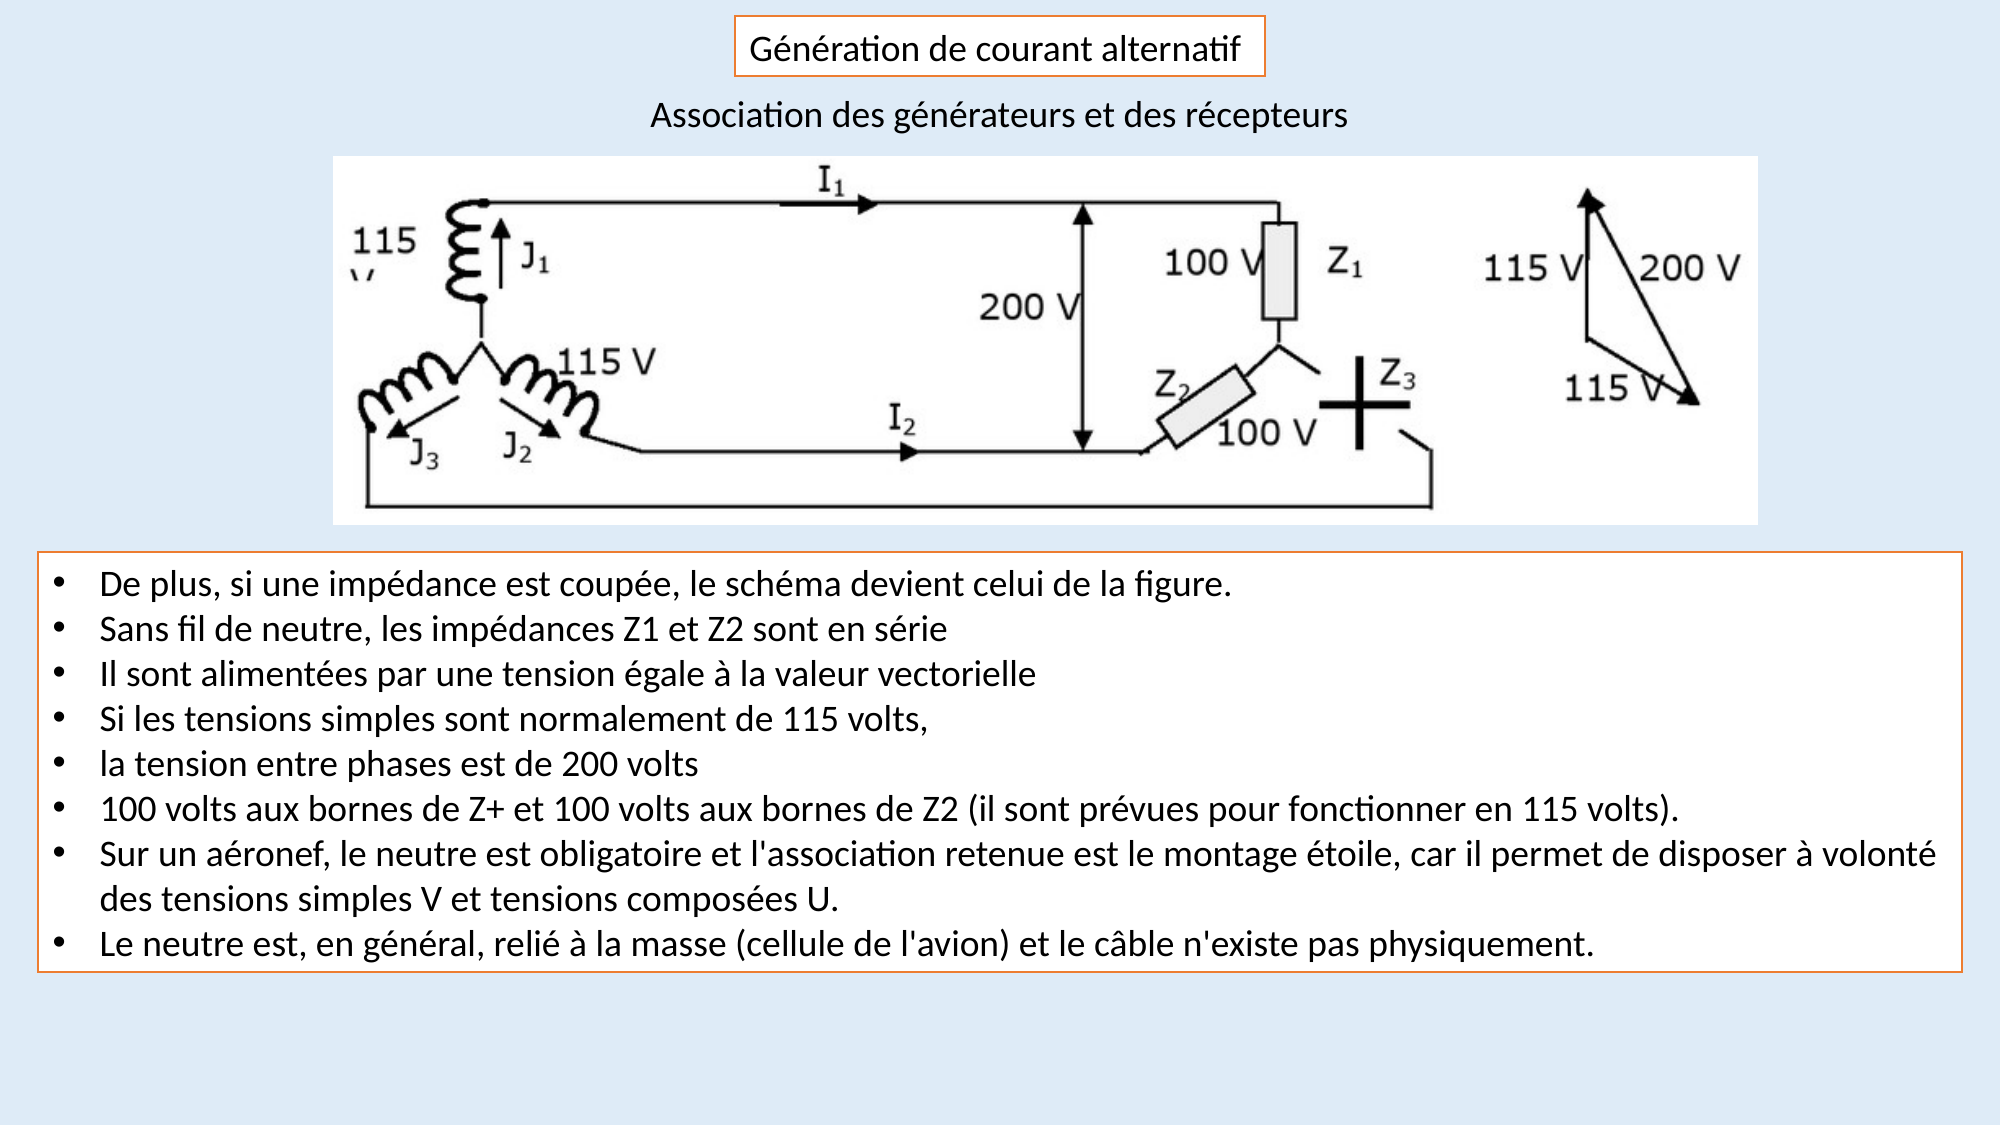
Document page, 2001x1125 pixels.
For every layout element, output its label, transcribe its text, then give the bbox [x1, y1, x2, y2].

text_box Association des générateurs et des récepteurs [635, 82, 1365, 143]
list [333, 156, 1758, 525]
text_box Génération de courant alternatif [734, 15, 1266, 77]
